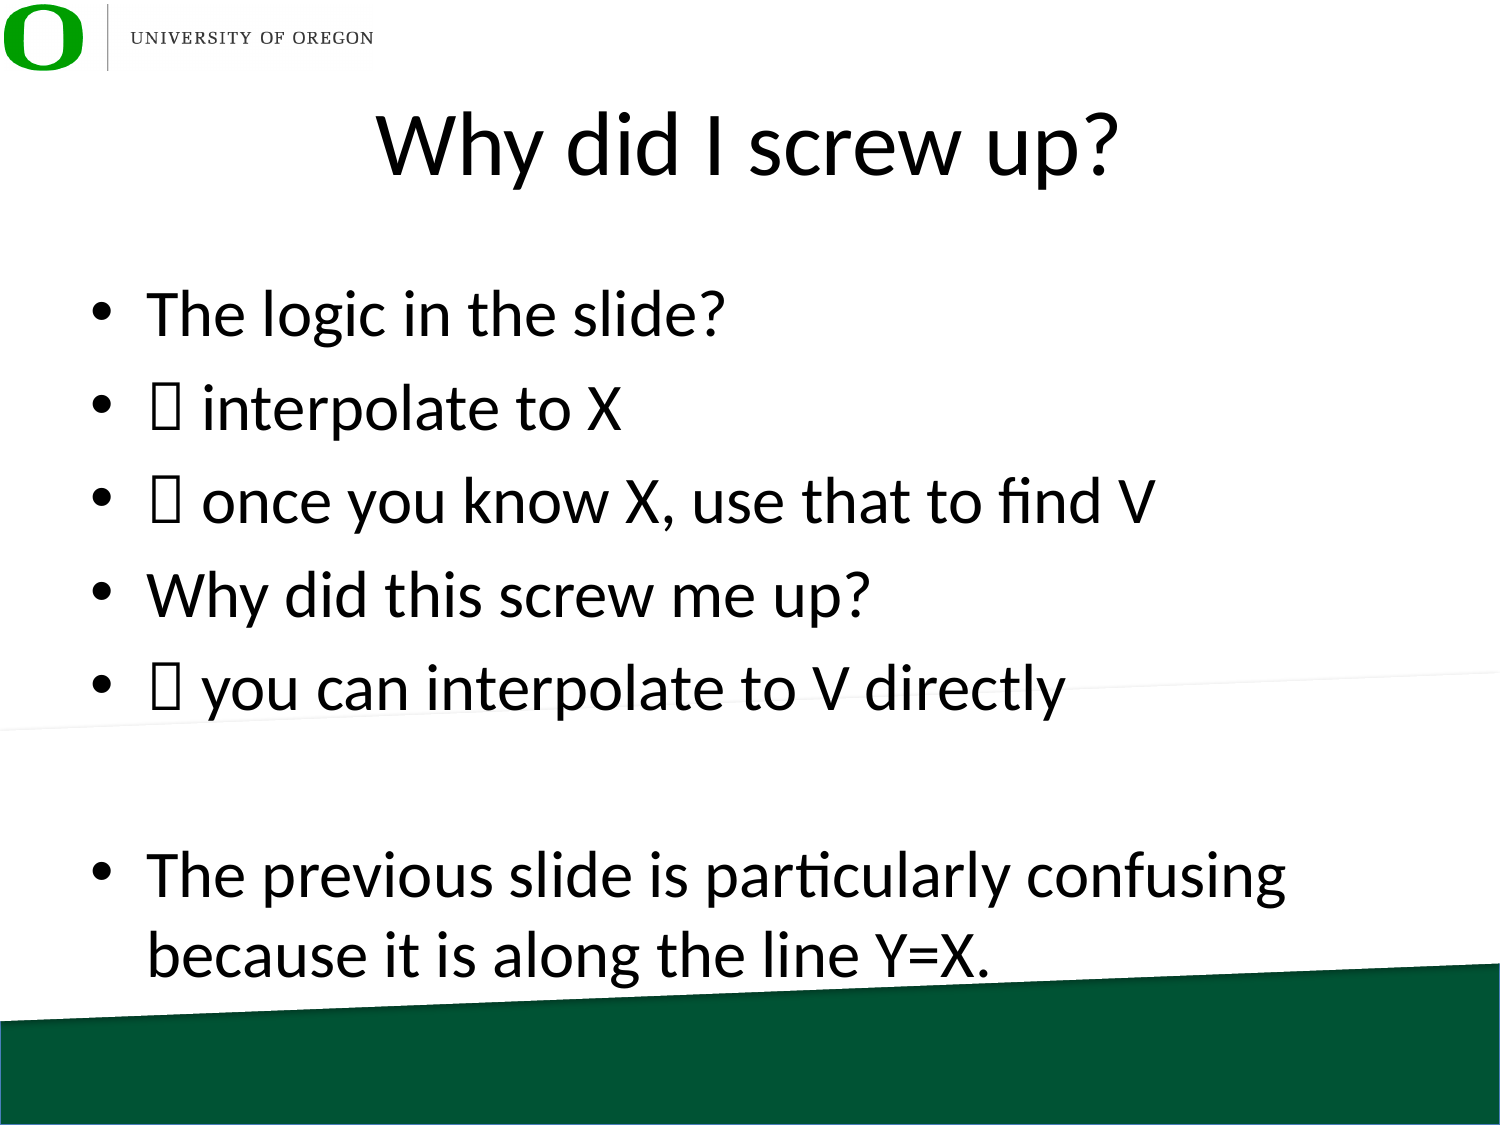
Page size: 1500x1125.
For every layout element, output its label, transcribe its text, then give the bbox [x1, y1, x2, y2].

picture [4, 4, 373, 71]
list The logic in the slide?  interpolate to X  once you know X, use that to find V Why did this screw me up?  you can interpolate to V directly The previous slide is particularly confusing because it is along the line Y=X. [75, 262, 1425, 1005]
title Why did I screw up? [75, 45, 1425, 233]
